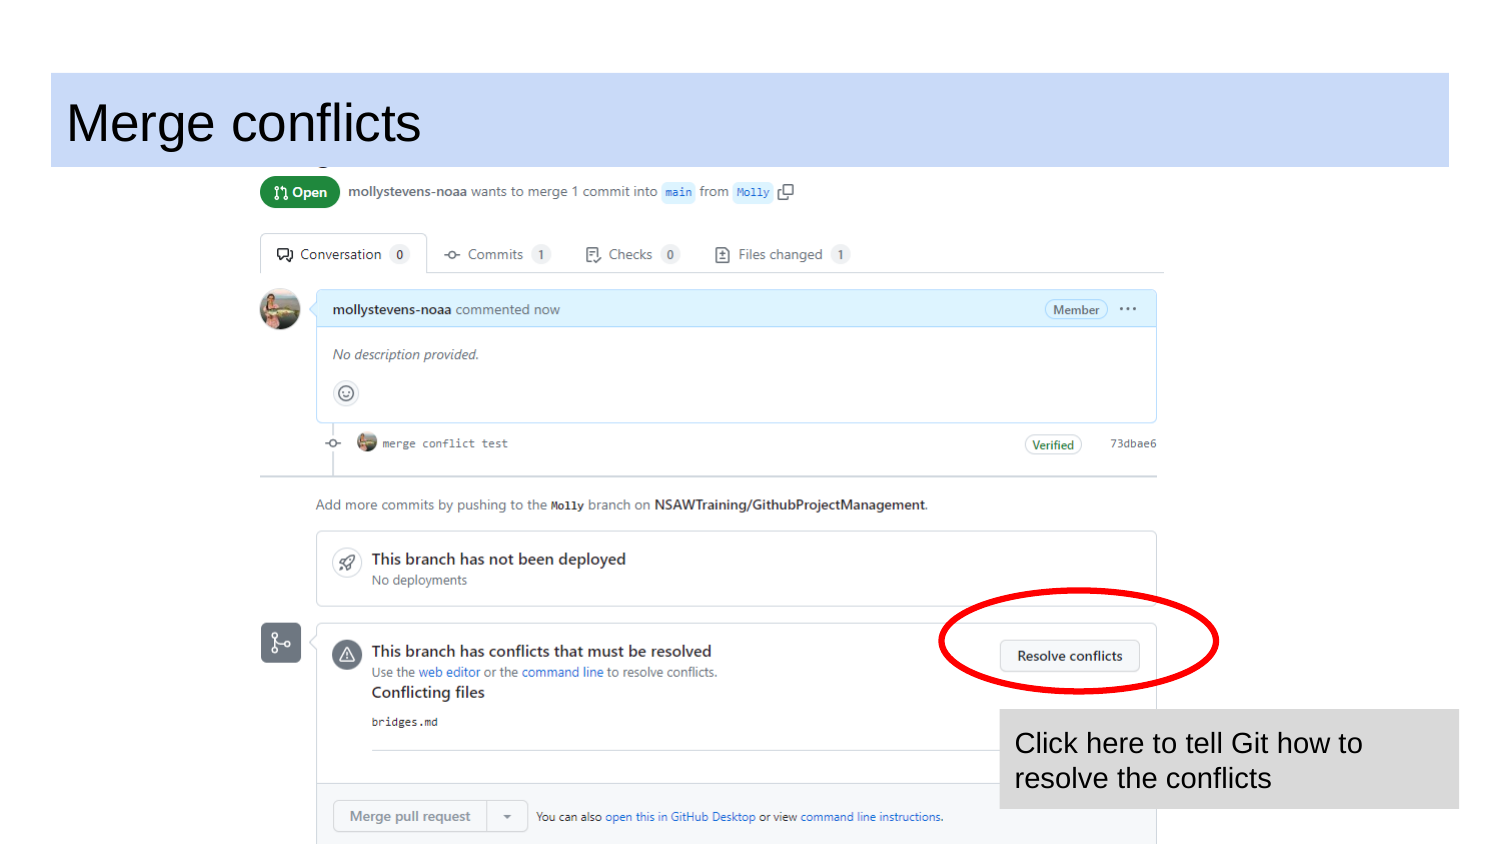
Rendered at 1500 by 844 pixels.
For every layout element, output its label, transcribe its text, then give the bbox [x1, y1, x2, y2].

text_box Click here to tell Git how to resolve the conflicts [1169, 709, 1460, 809]
title Merge conflicts [51, 72, 1449, 167]
text_box [1169, 602, 1217, 679]
picture [243, 166, 1164, 844]
